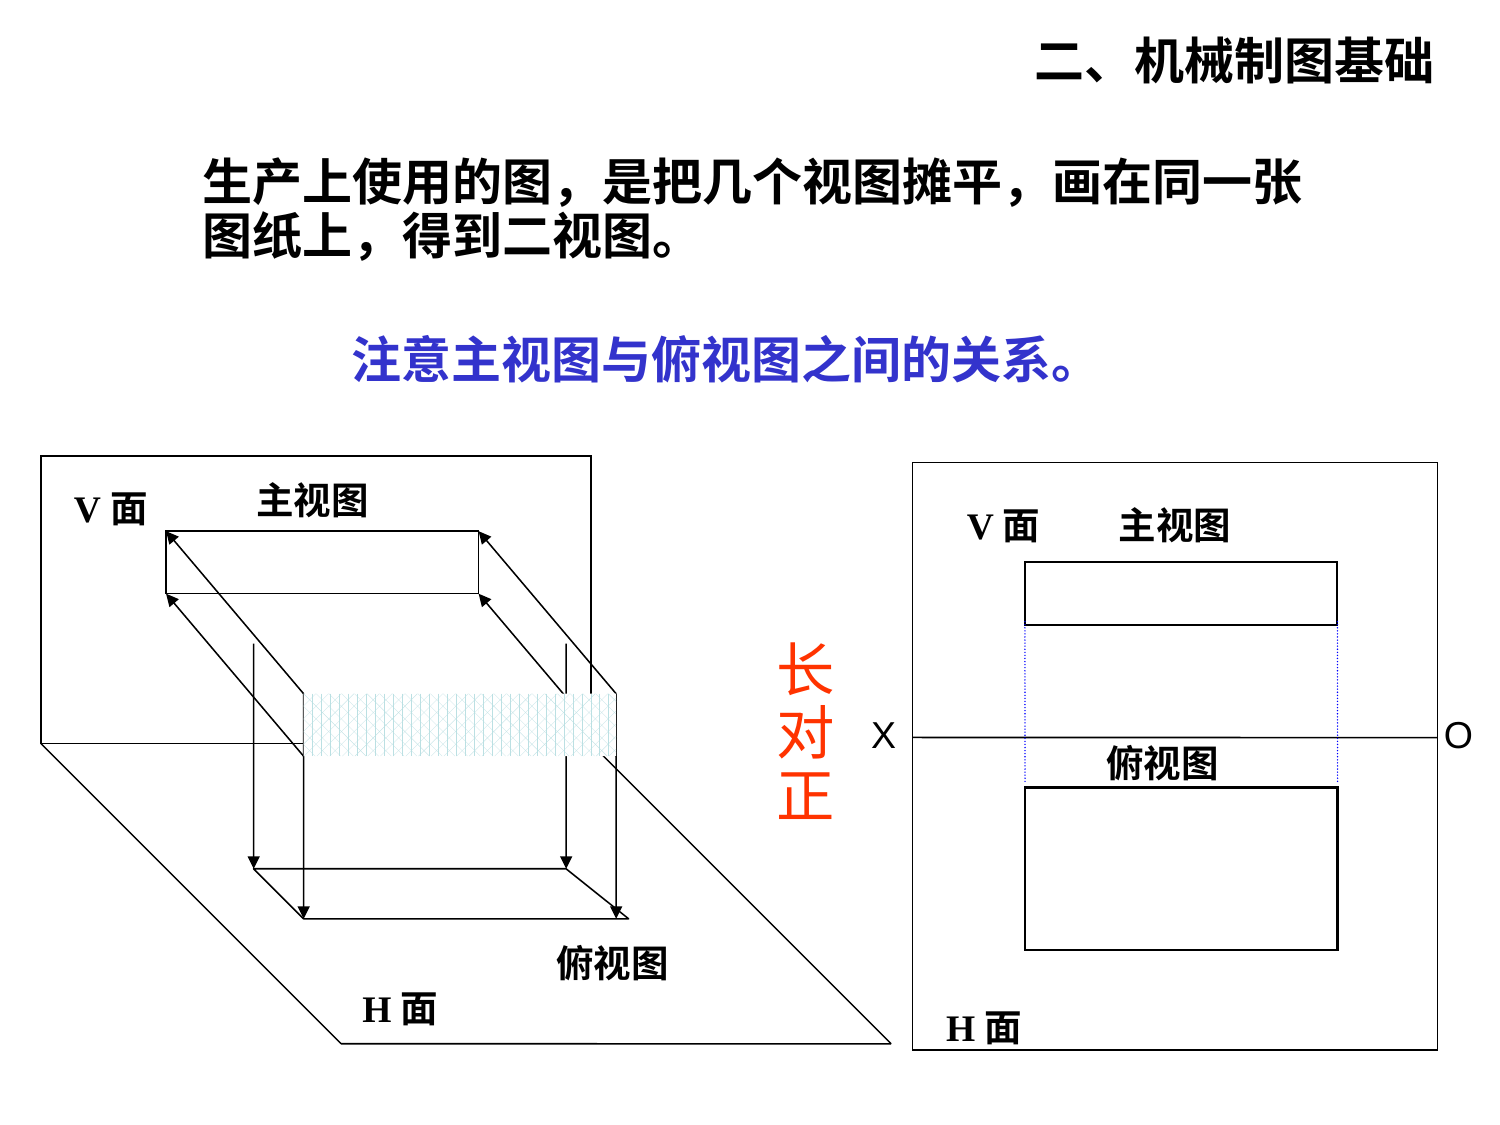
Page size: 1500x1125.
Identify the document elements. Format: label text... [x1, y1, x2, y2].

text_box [41, 456, 892, 1044]
text_box X [892, 704, 999, 764]
text_box 主视图 [1099, 500, 1250, 556]
text_box [912, 738, 1438, 1050]
text_box [912, 462, 1438, 737]
text_box [1024, 787, 1338, 950]
text_box O [1429, 704, 1483, 764]
text_box [1024, 562, 1338, 625]
text_box H面 [931, 1001, 1037, 1057]
text_box 注意主视图与俯视图之间的关系。 [336, 328, 1117, 483]
text_box 俯视图 [1087, 737, 1238, 793]
text_box 生产上使用的图，是把几个视图摊平，画在同一张图纸上，得到二视图。 [187, 149, 1363, 273]
text_box V面 [950, 500, 1058, 556]
text_box 二、机械制图基础 [968, 0, 1500, 120]
